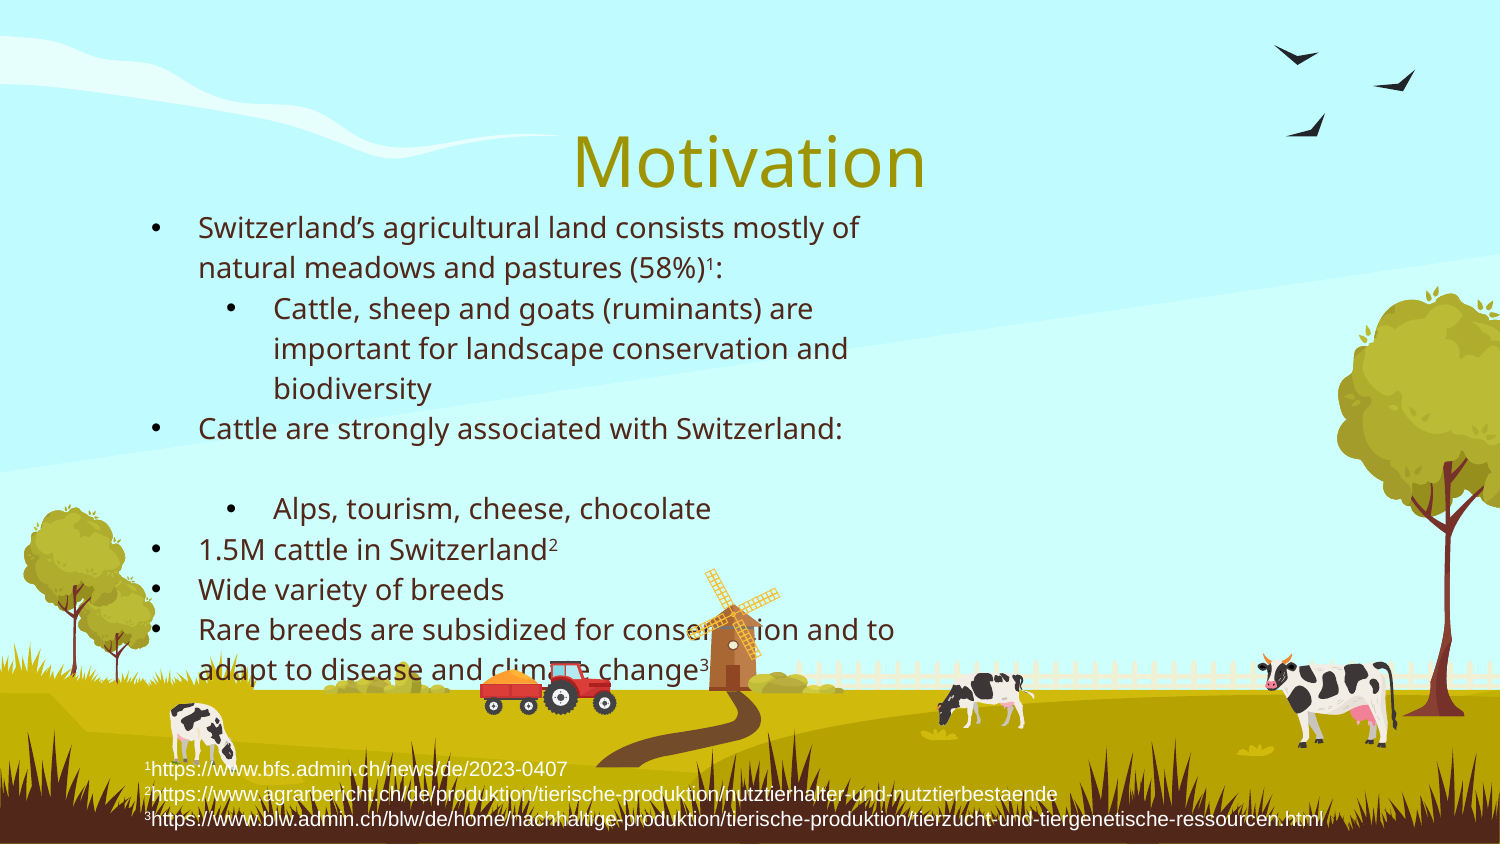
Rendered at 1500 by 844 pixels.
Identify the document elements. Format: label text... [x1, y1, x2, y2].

subtitle Switzerland’s agricultural land consists mostly of natural meadows and pastures (58%)1: Cattle, sheep and goats (ruminants) are important for landscape conservation and biodiversity Cattle are strongly associated with Switzerland: Alps, tourism, cheese, chocolate 1.5M cattle in Switzerland2 Wide variety of breeds Rare breeds are subsidized for conservation and to adapt to disease and climate change3 [136, 189, 911, 515]
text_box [1255, 652, 1399, 749]
title Motivation [116, 88, 1383, 183]
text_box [747, 671, 845, 694]
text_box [935, 672, 1035, 729]
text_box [169, 702, 238, 772]
text_box 1https://www.bfs.admin.ch/news/de/2023-0407 2https://www.agrarbericht.ch/de/produktion/tierische-produktion/nutztierhalter-und-nutztierbestaende 3https://www.blw.admin.ch/blw/de/home/nachhaltige-produktion/tierische-produktion/tierzucht-und-tiergenetische-ressourcen.html [129, 748, 1339, 844]
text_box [595, 568, 781, 768]
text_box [479, 660, 618, 716]
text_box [1335, 285, 1500, 717]
